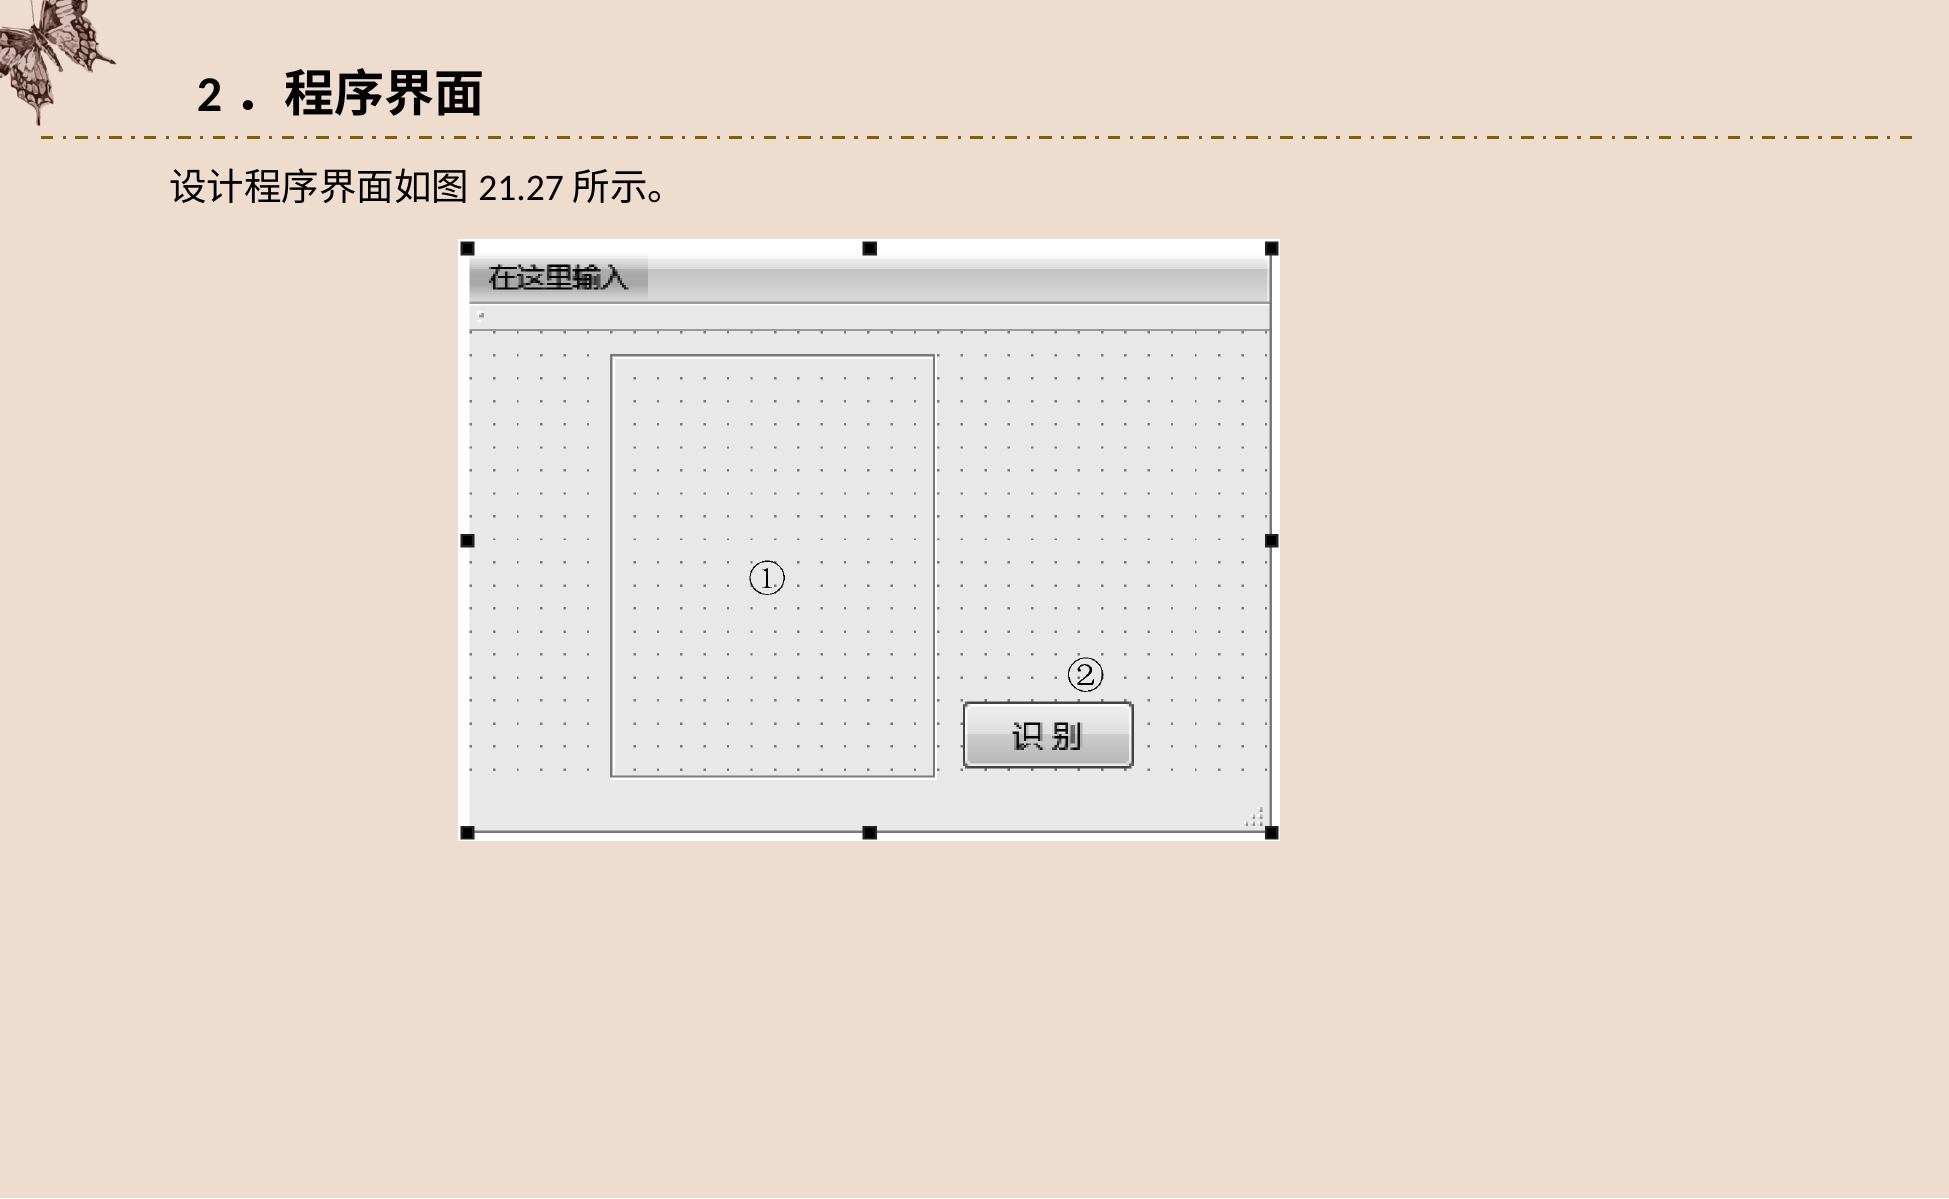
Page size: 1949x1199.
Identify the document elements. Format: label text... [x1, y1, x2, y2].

text_box 设计程序界面如图21.27所示。 [154, 155, 701, 215]
picture [458, 239, 1280, 841]
text_box 2．程序界面 [182, 53, 499, 129]
picture [0, 0, 142, 138]
